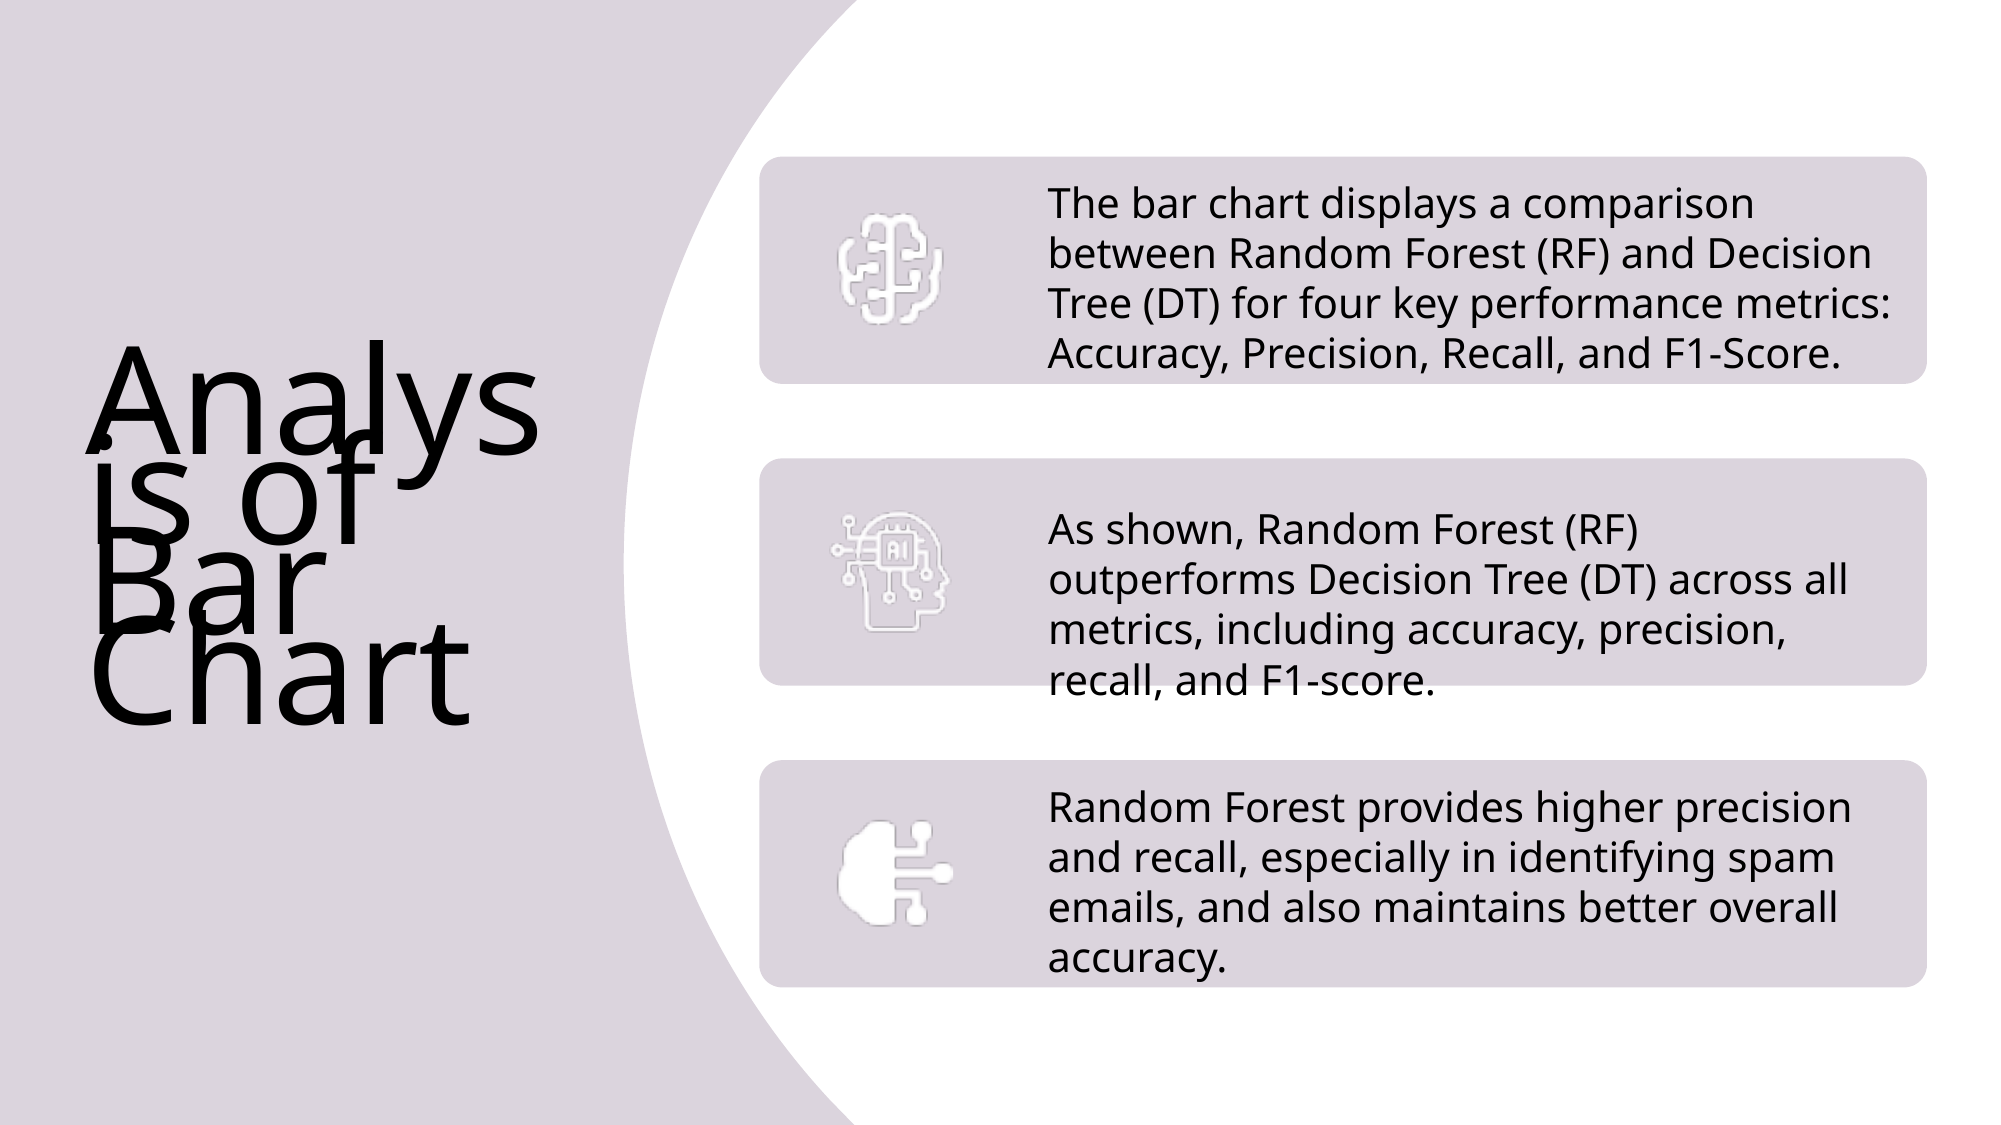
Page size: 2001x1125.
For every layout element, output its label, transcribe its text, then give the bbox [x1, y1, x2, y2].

text_box [0, 0, 860, 1125]
text_box Analysis of Bar Chart [70, 359, 567, 766]
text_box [758, 155, 1928, 1003]
